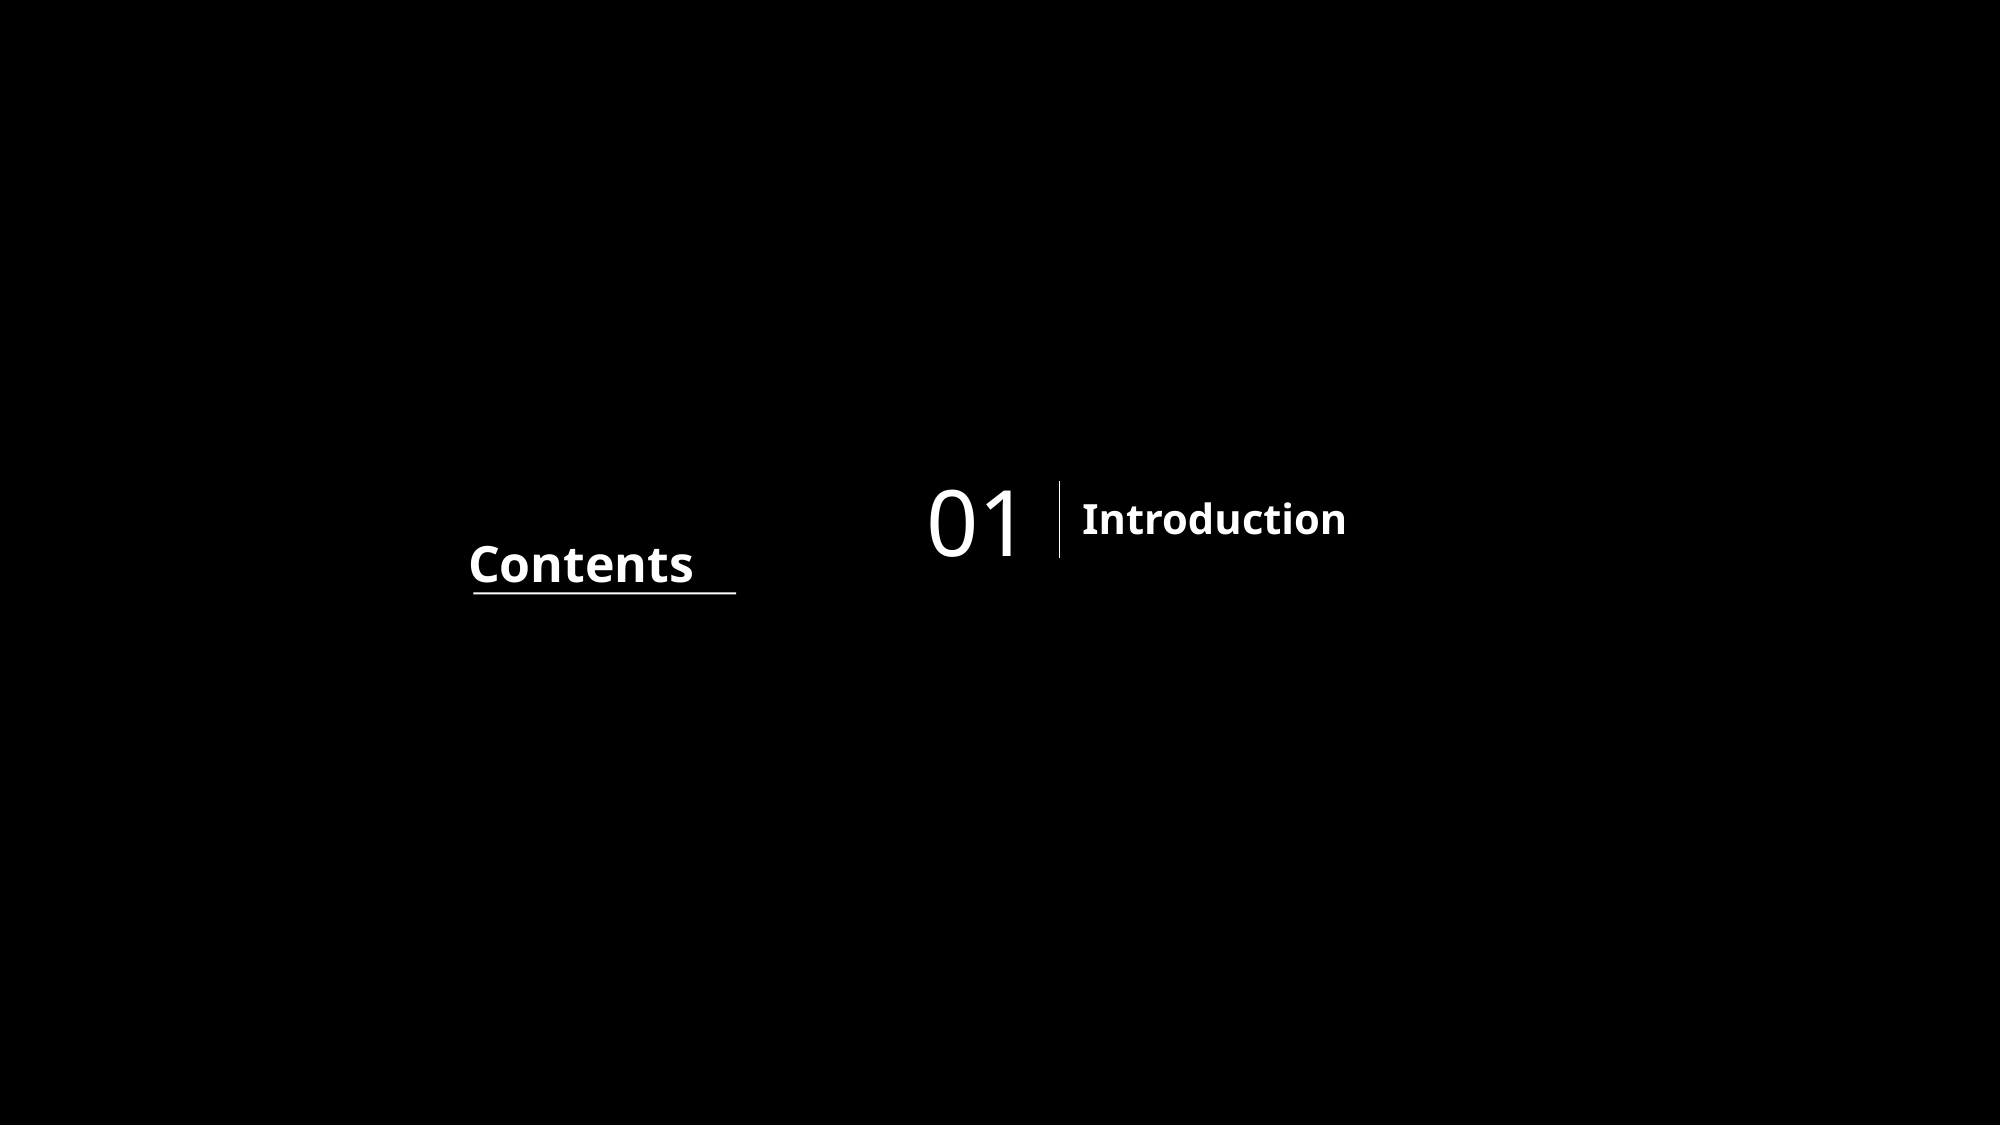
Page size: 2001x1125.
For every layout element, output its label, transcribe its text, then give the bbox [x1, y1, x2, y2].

text_box Introduction [1082, 492, 1523, 593]
text_box Contents [468, 532, 742, 593]
text_box 01 [911, 457, 1046, 582]
